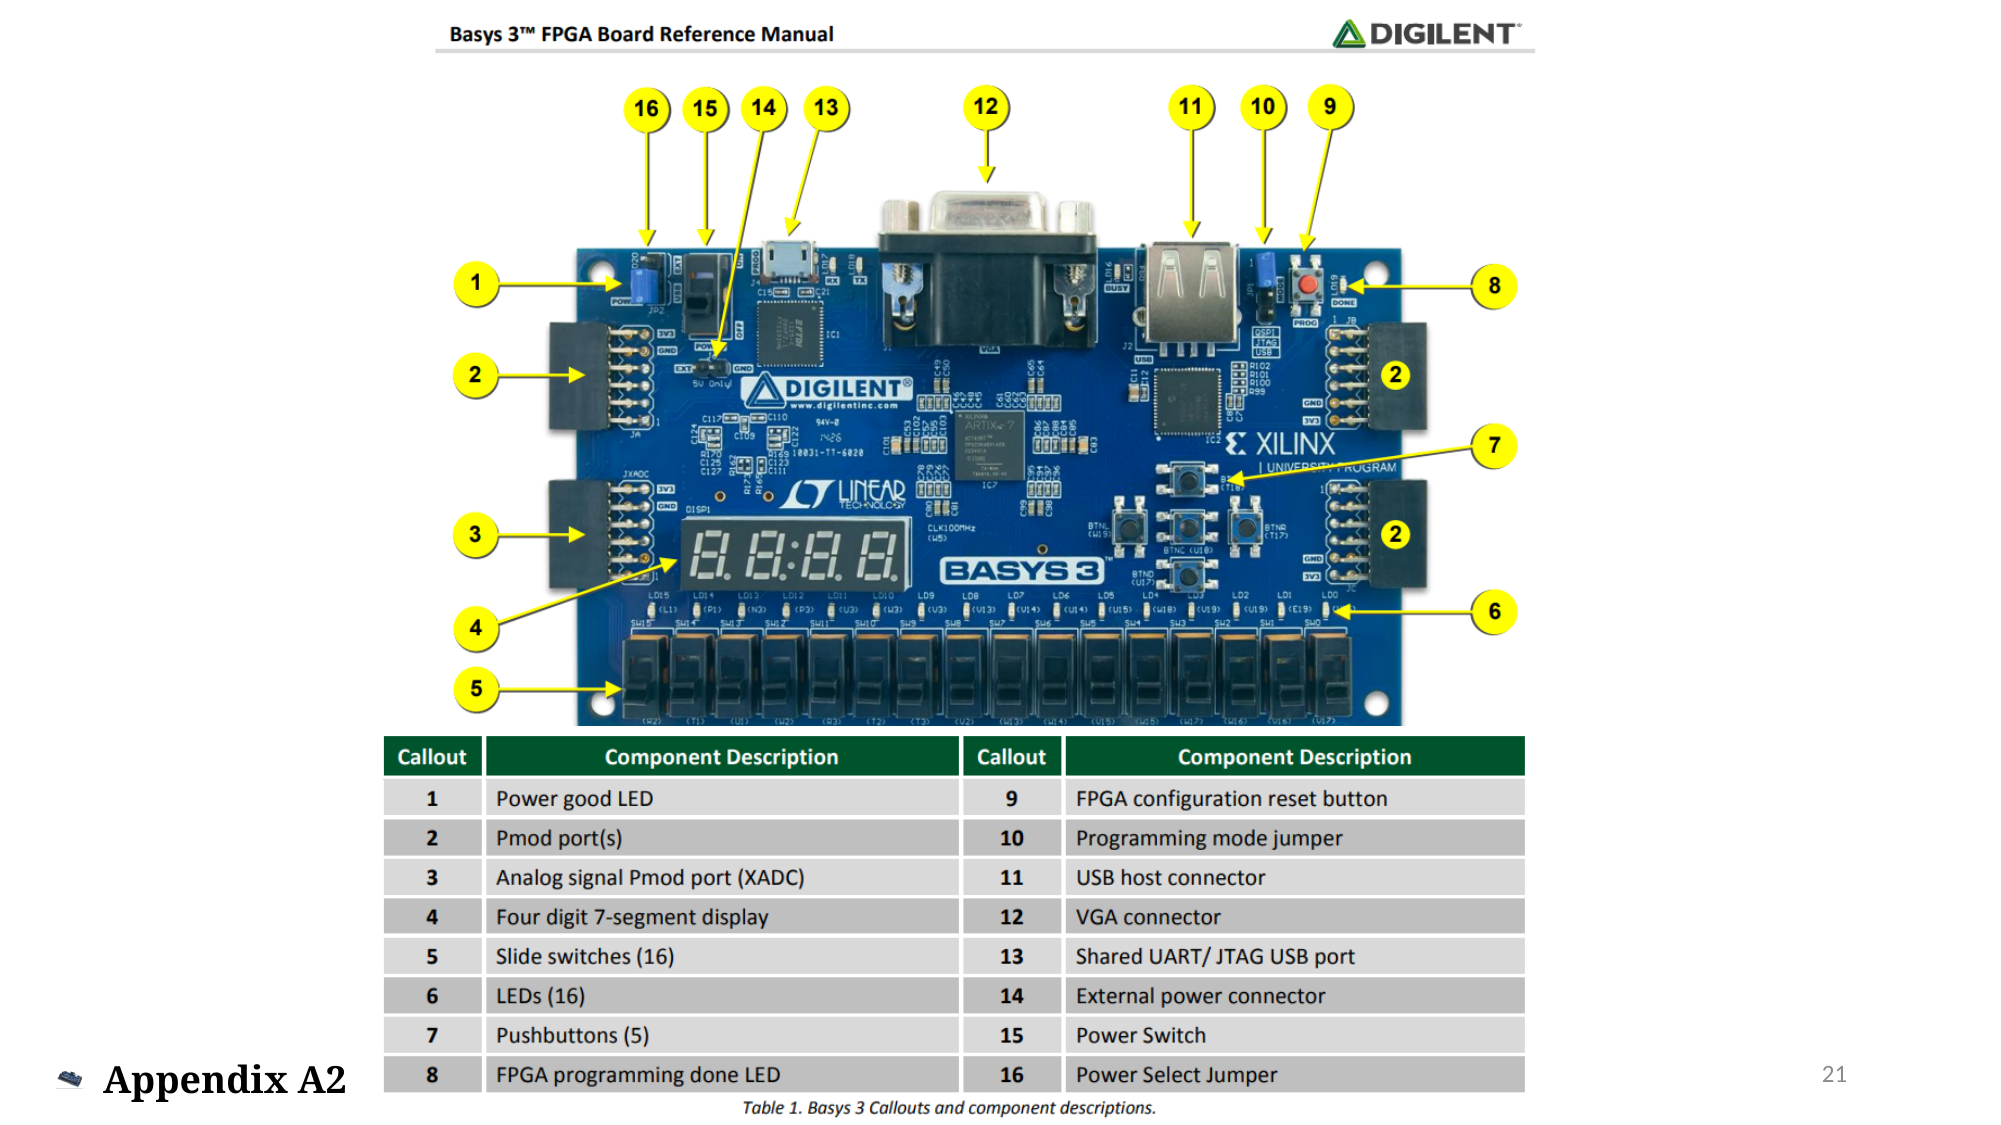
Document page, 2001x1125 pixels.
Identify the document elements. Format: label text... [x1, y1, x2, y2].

picture [56, 1065, 83, 1092]
text_box Appendix A2 [41, 1026, 375, 1109]
slide_number 21 [1543, 1042, 1863, 1103]
picture [375, 13, 1558, 1125]
